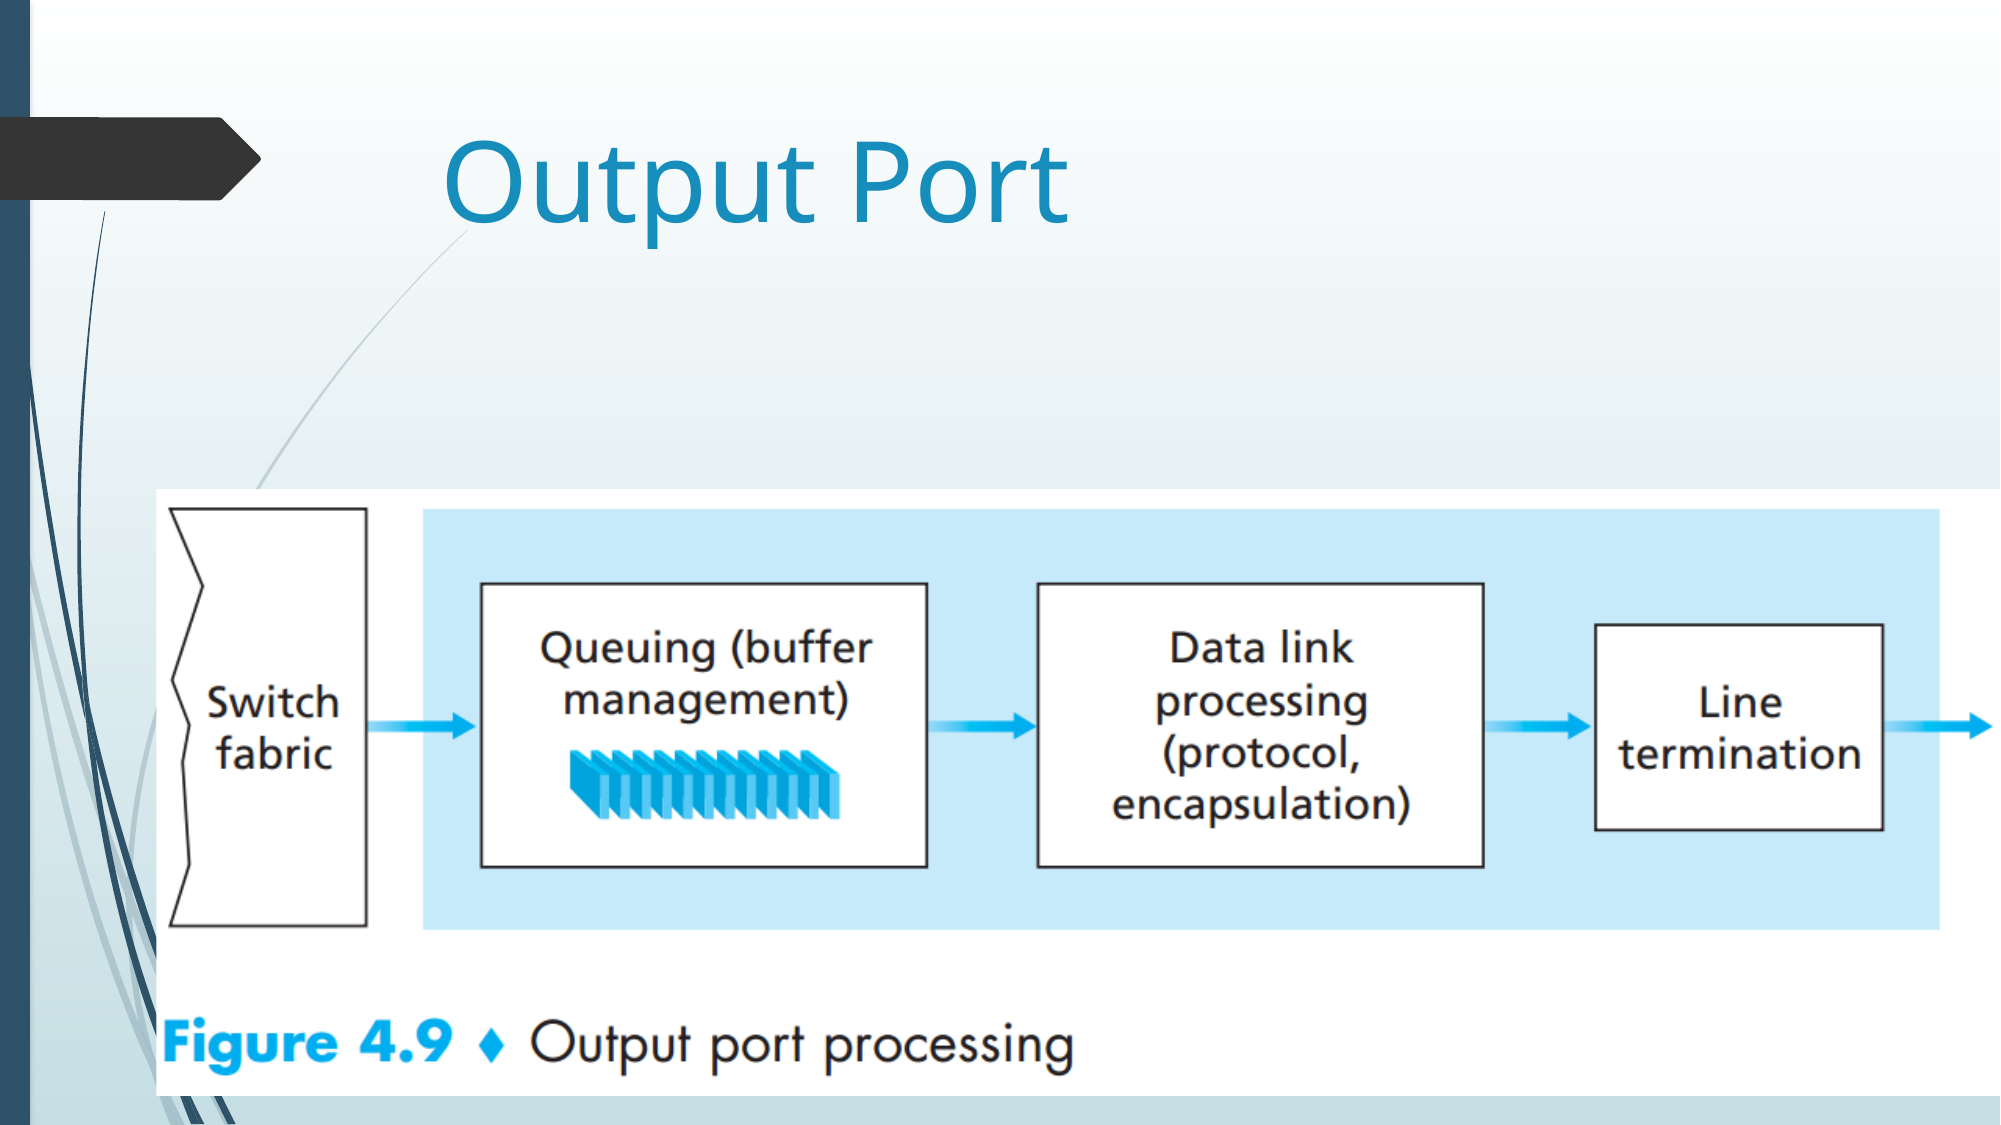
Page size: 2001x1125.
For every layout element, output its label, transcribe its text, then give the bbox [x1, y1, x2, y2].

title Output Port [425, 102, 1888, 313]
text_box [155, 489, 2000, 1096]
